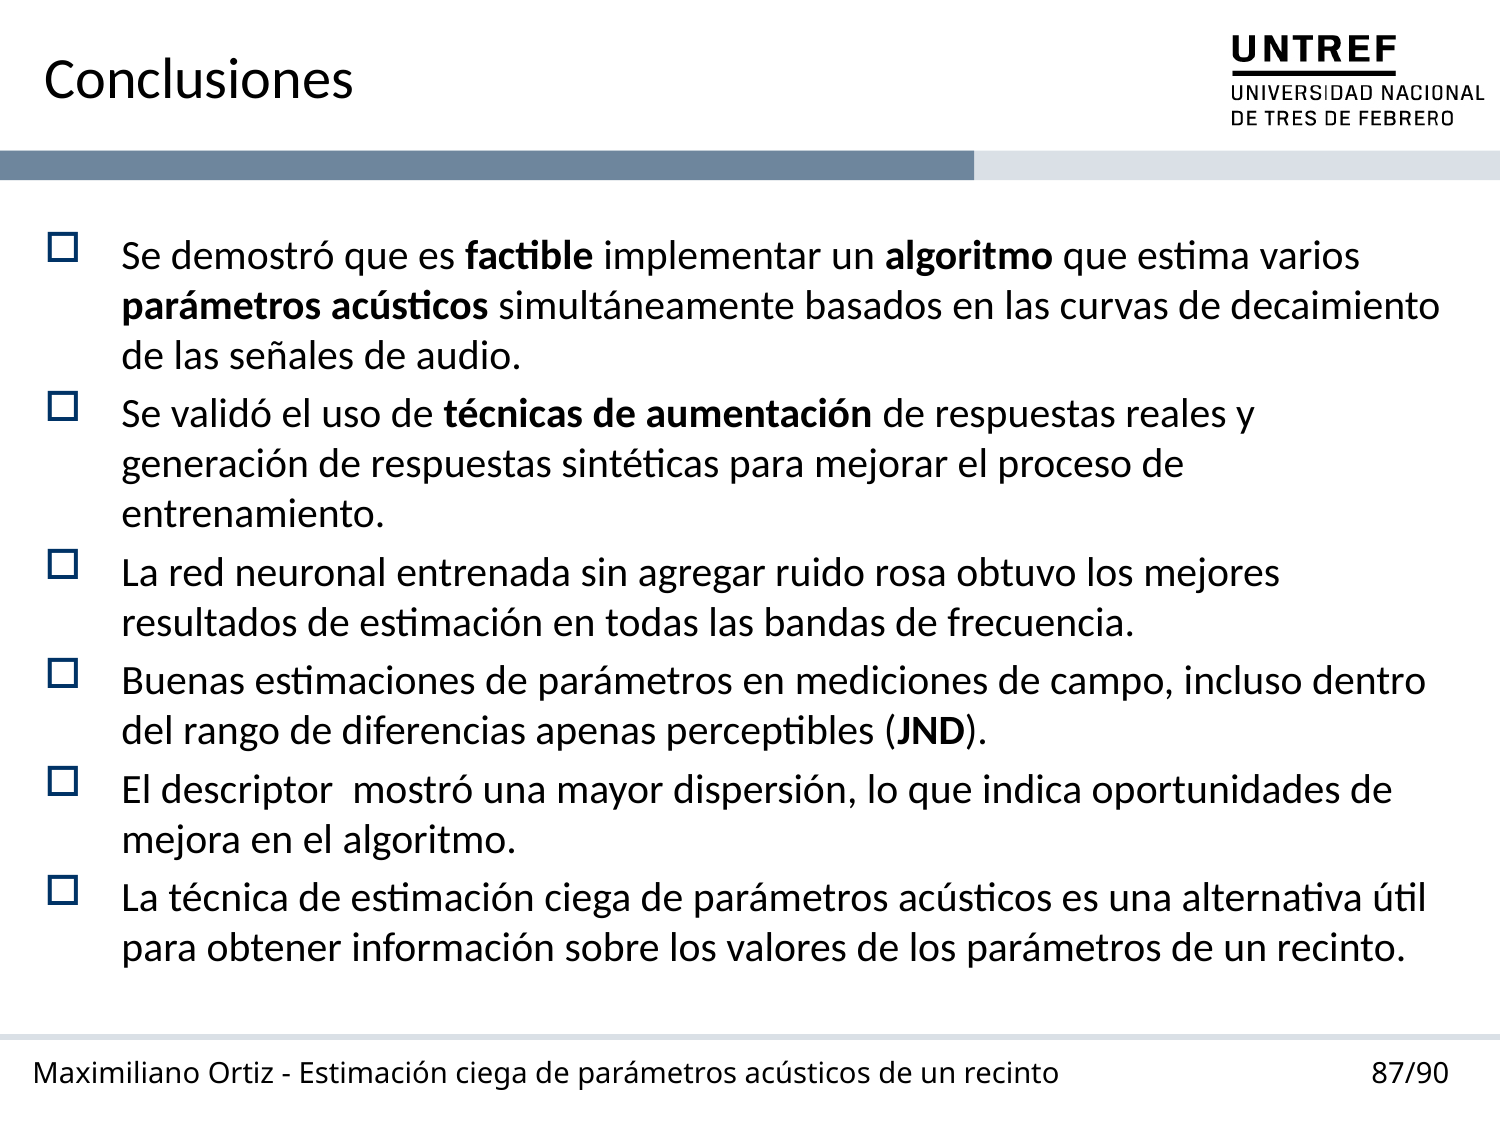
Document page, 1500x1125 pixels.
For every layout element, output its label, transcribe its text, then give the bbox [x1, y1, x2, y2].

title Conclusiones [29, 14, 1211, 136]
text_box [725, 537, 775, 588]
picture [1224, 31, 1495, 132]
text_box Maximiliano Ortiz - Estimación ciega de parámetros acústicos de un recinto [17, 1046, 1187, 1111]
text_box 87/90 [1187, 1046, 1465, 1111]
